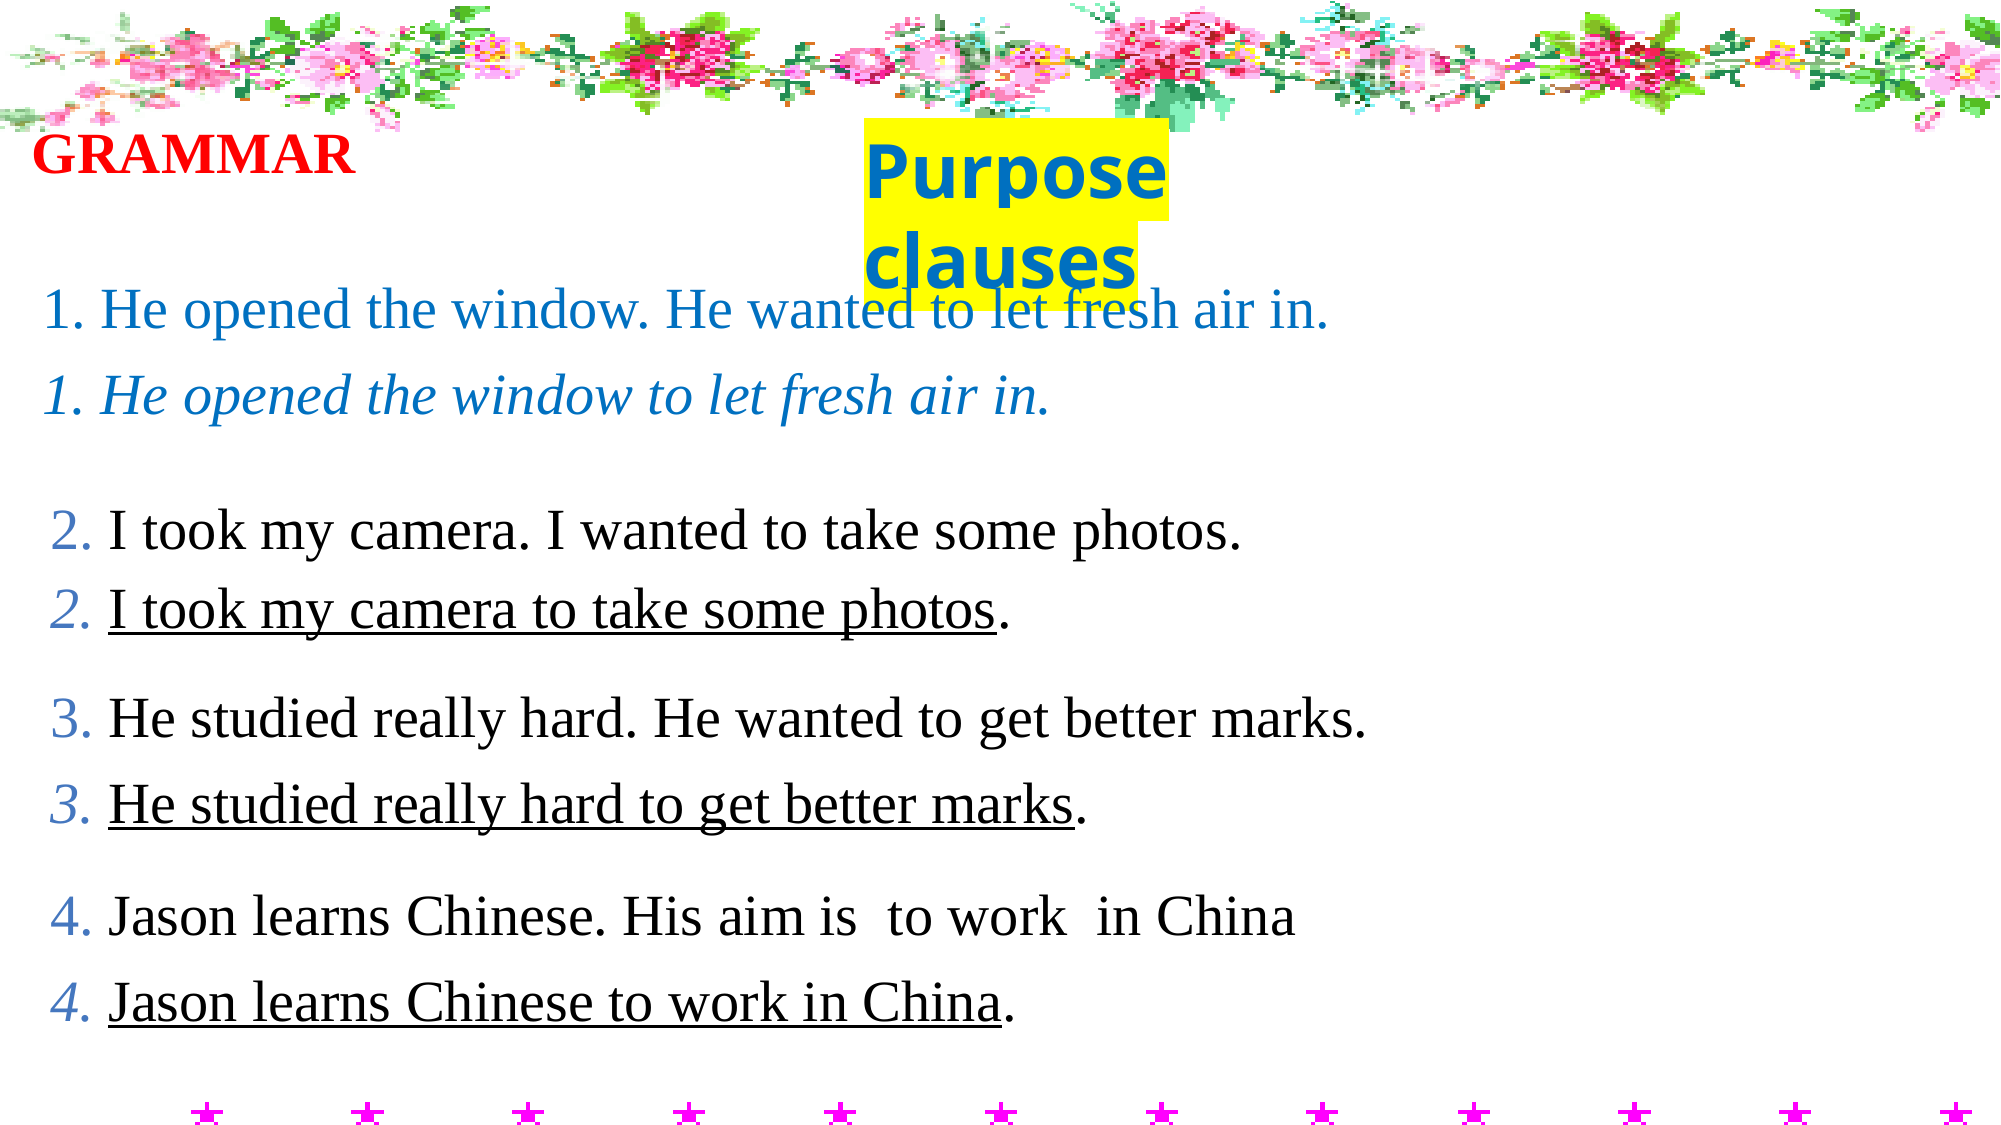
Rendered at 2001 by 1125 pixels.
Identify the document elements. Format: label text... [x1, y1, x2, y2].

picture [0, 1, 2000, 135]
text_box GRAMMAR [17, 107, 519, 192]
text_box ​3. He studied really hard. He wanted to get better marks. [35, 672, 1846, 757]
text_box ​2. I took my camera to take some photos. [35, 563, 1393, 648]
text_box ​1. He opened the window to let fresh air in. [27, 348, 1386, 434]
text_box ​2. I took my camera. I wanted to take some photos. [35, 483, 1393, 563]
picture [26, 1066, 2000, 1125]
text_box ​3. He studied really hard to get better marks. [35, 757, 1393, 843]
text_box Purpose clauses [848, 116, 1386, 262]
text_box ​1. He opened the window. He wanted to let fresh air in. [27, 262, 1386, 348]
text_box 4. Jason learns Chinese. His aim is to work in China [35, 869, 1846, 955]
text_box ​4. Jason learns Chinese to work in China. [35, 955, 1393, 1041]
